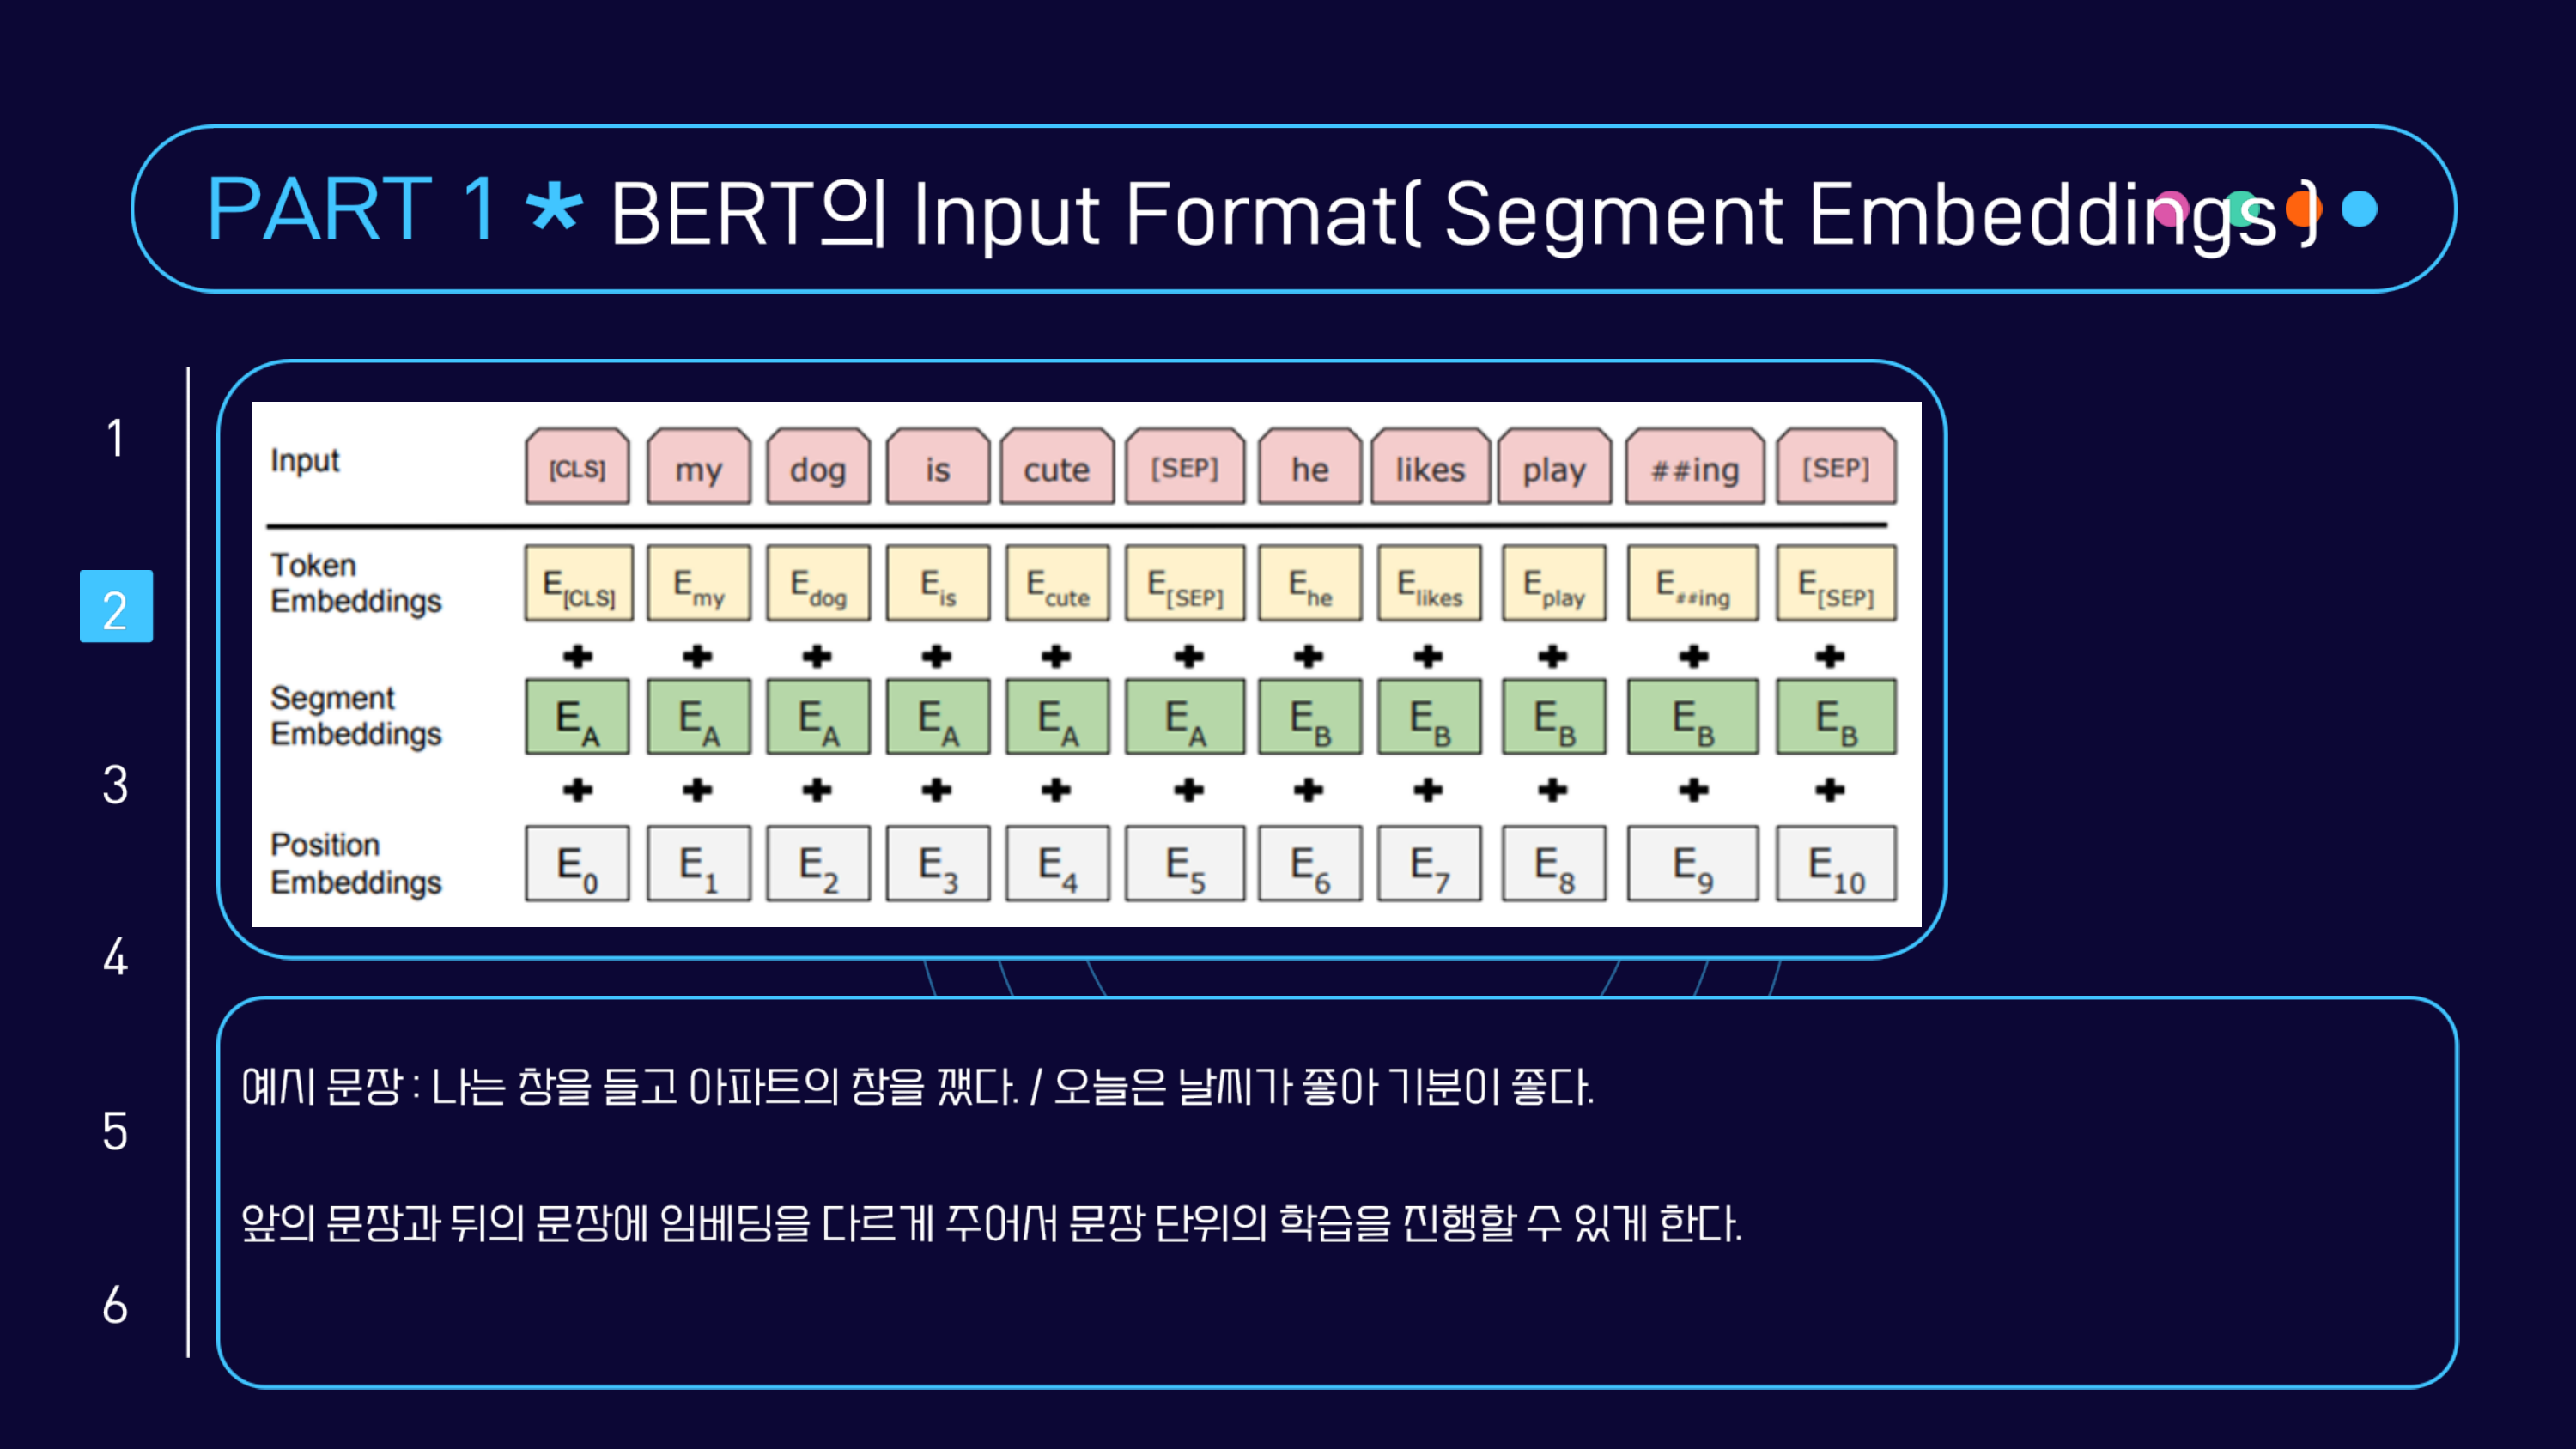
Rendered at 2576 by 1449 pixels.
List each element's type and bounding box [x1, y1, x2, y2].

picture [83, 377, 181, 518]
picture [80, 550, 183, 691]
picture [85, 1242, 179, 1383]
picture [83, 1069, 183, 1210]
picture [85, 895, 181, 1036]
picture [0, 67, 2460, 1390]
